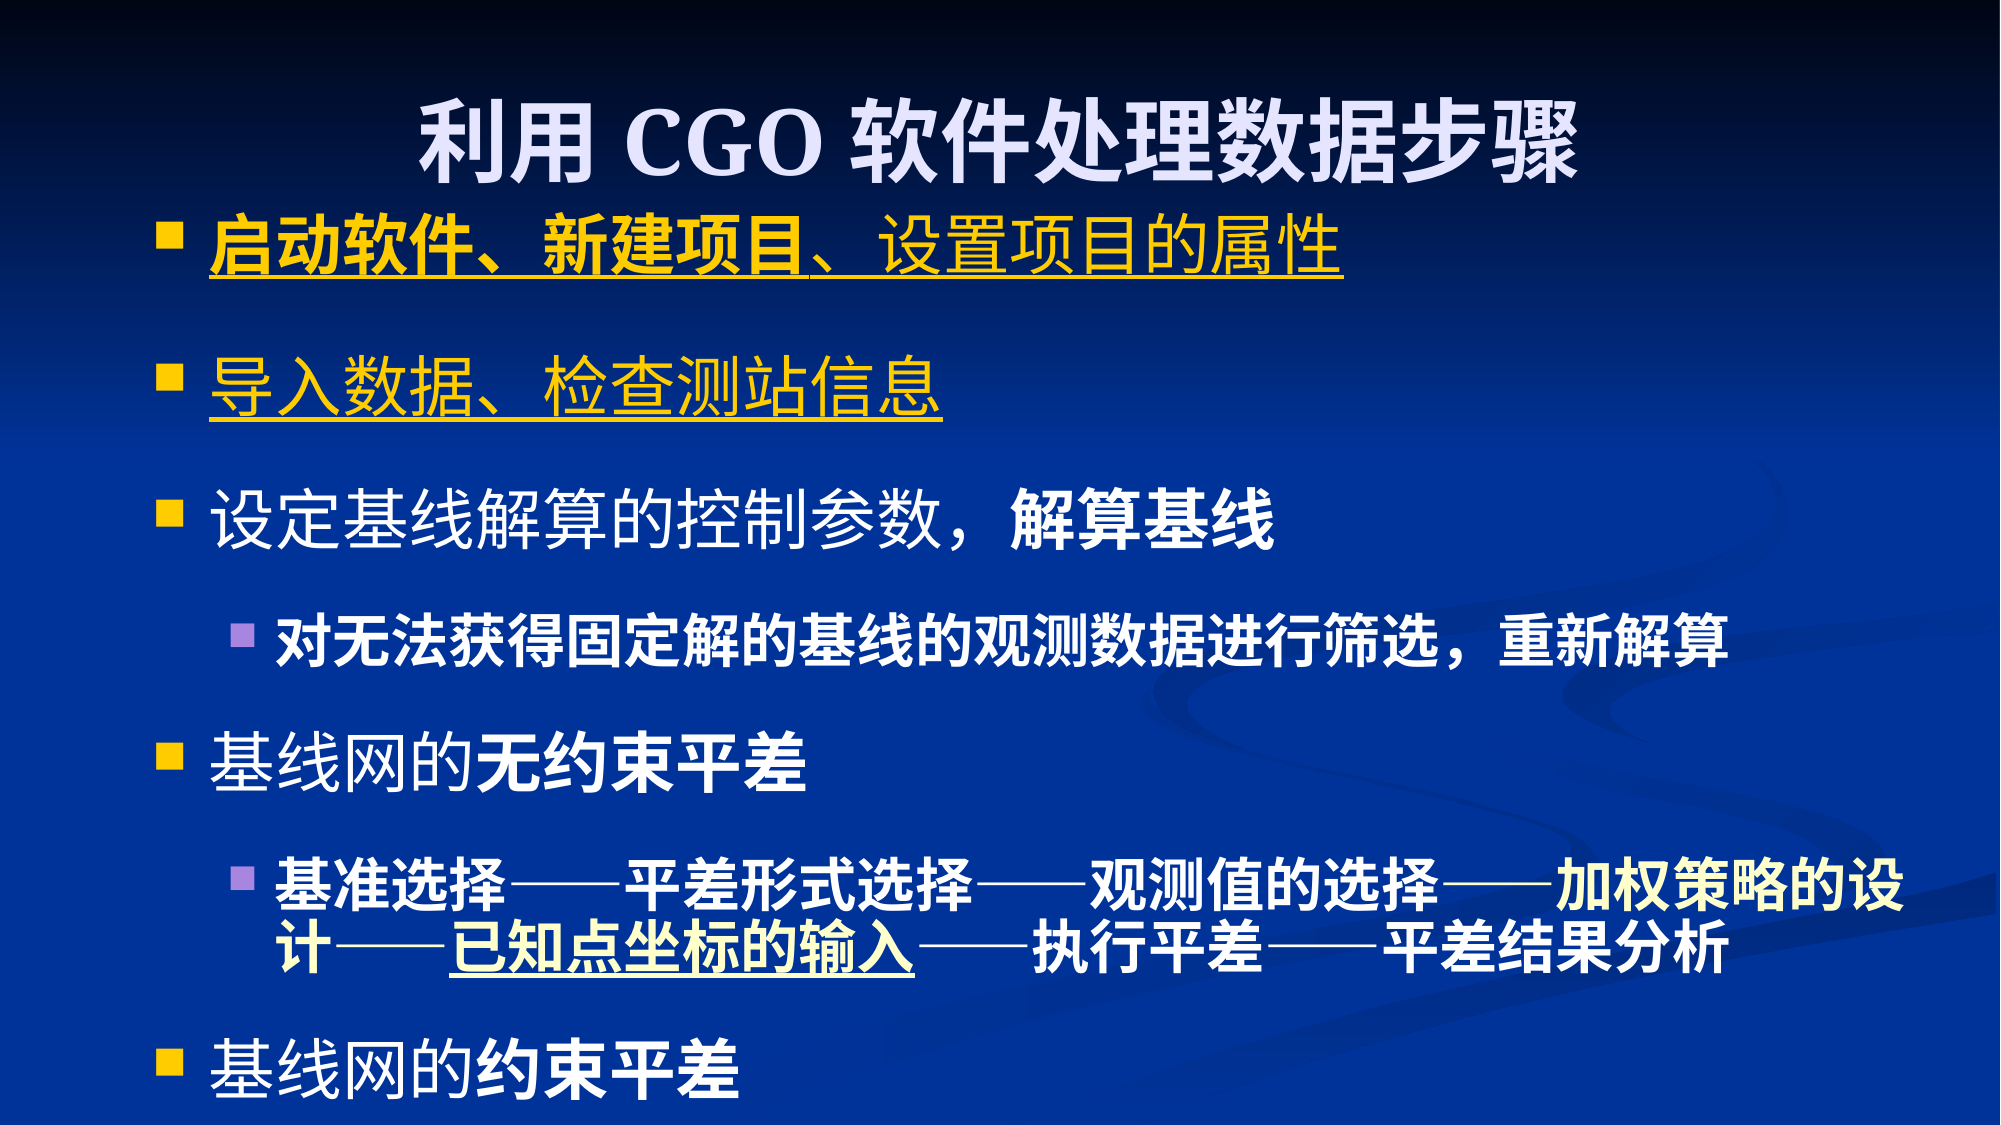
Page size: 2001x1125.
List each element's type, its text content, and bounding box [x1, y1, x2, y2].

title 利用CGO软件处理数据步骤 [99, 45, 1900, 233]
list 启动软件、新建项目、设置项目的属性 导入数据、检查测站信息 设定基线解算的控制参数，解算基线 对无法获得固定解的基线的观测数据进行筛选，重新解算 基线网的无约束平差 基准选择——平差形式选择——观测值的选择——加权策略的设计——已知点坐标的输入——执行平差——平差结果分析 基线网的约束平差 [137, 195, 1950, 1083]
